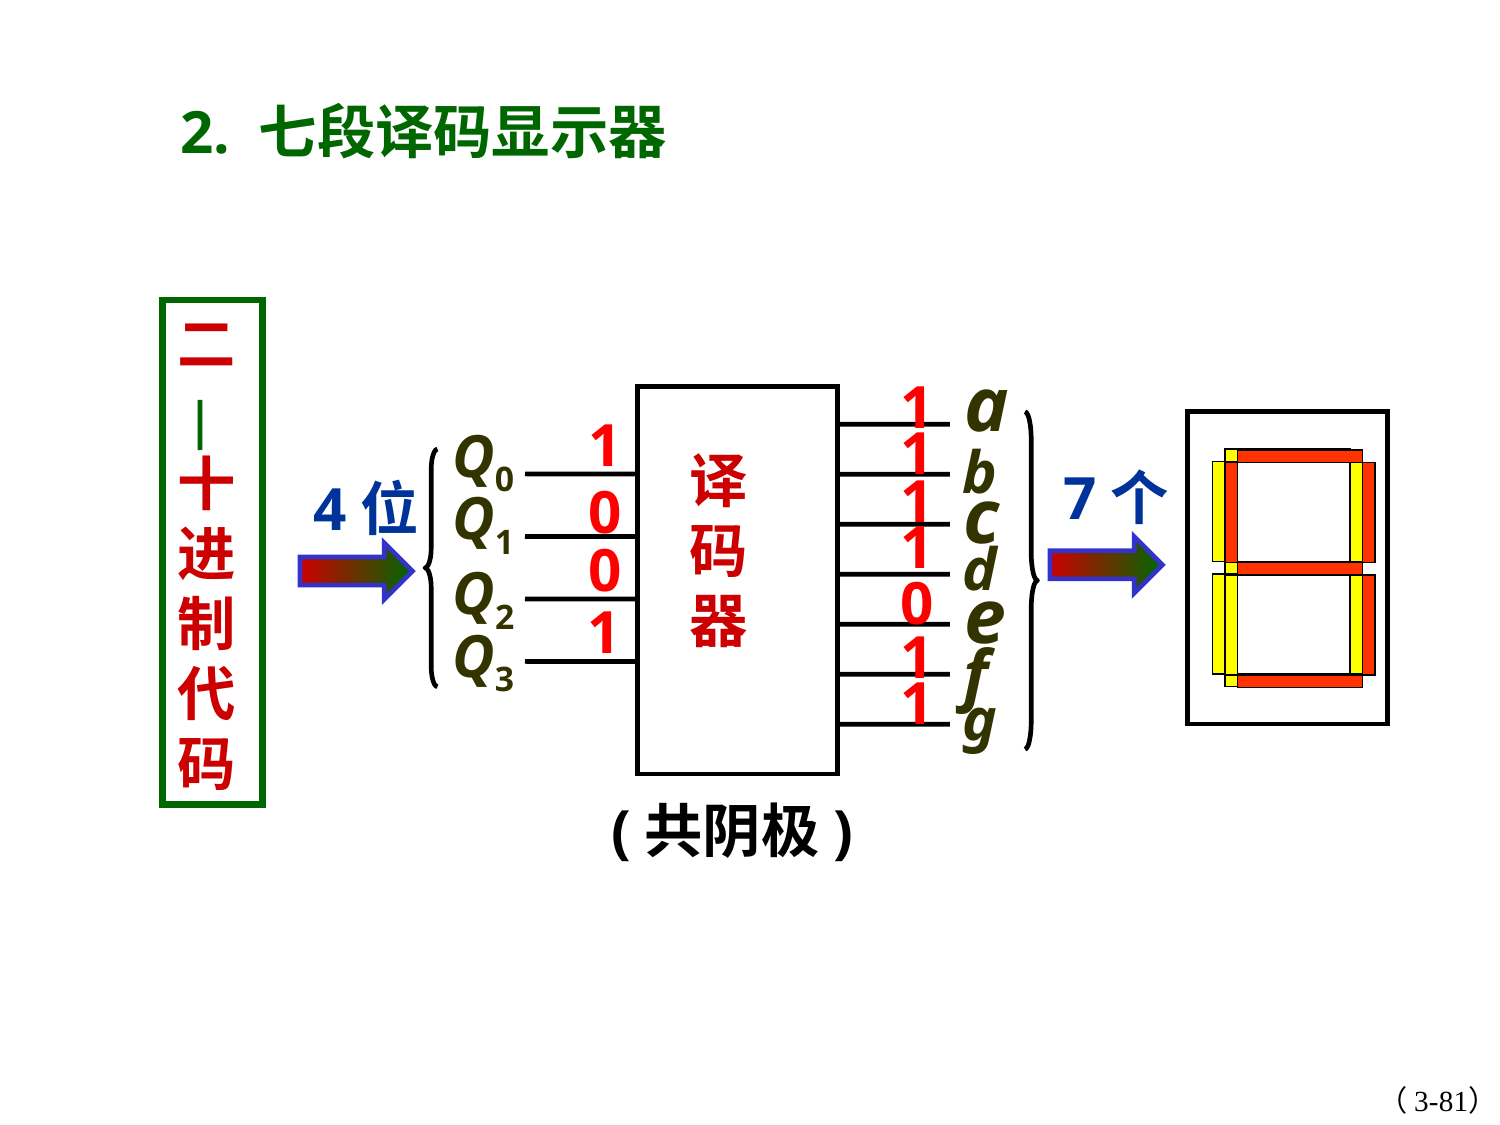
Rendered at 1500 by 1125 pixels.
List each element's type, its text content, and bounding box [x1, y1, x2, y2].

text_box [306, 453, 1175, 550]
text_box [574, 550, 635, 673]
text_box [162, 299, 1388, 872]
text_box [887, 550, 947, 744]
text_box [1224, 449, 1375, 688]
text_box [887, 362, 947, 453]
slide_number （3-81） [1200, 1074, 1500, 1125]
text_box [574, 399, 635, 453]
text_box 2. 七段译码显示器 [149, 87, 763, 173]
